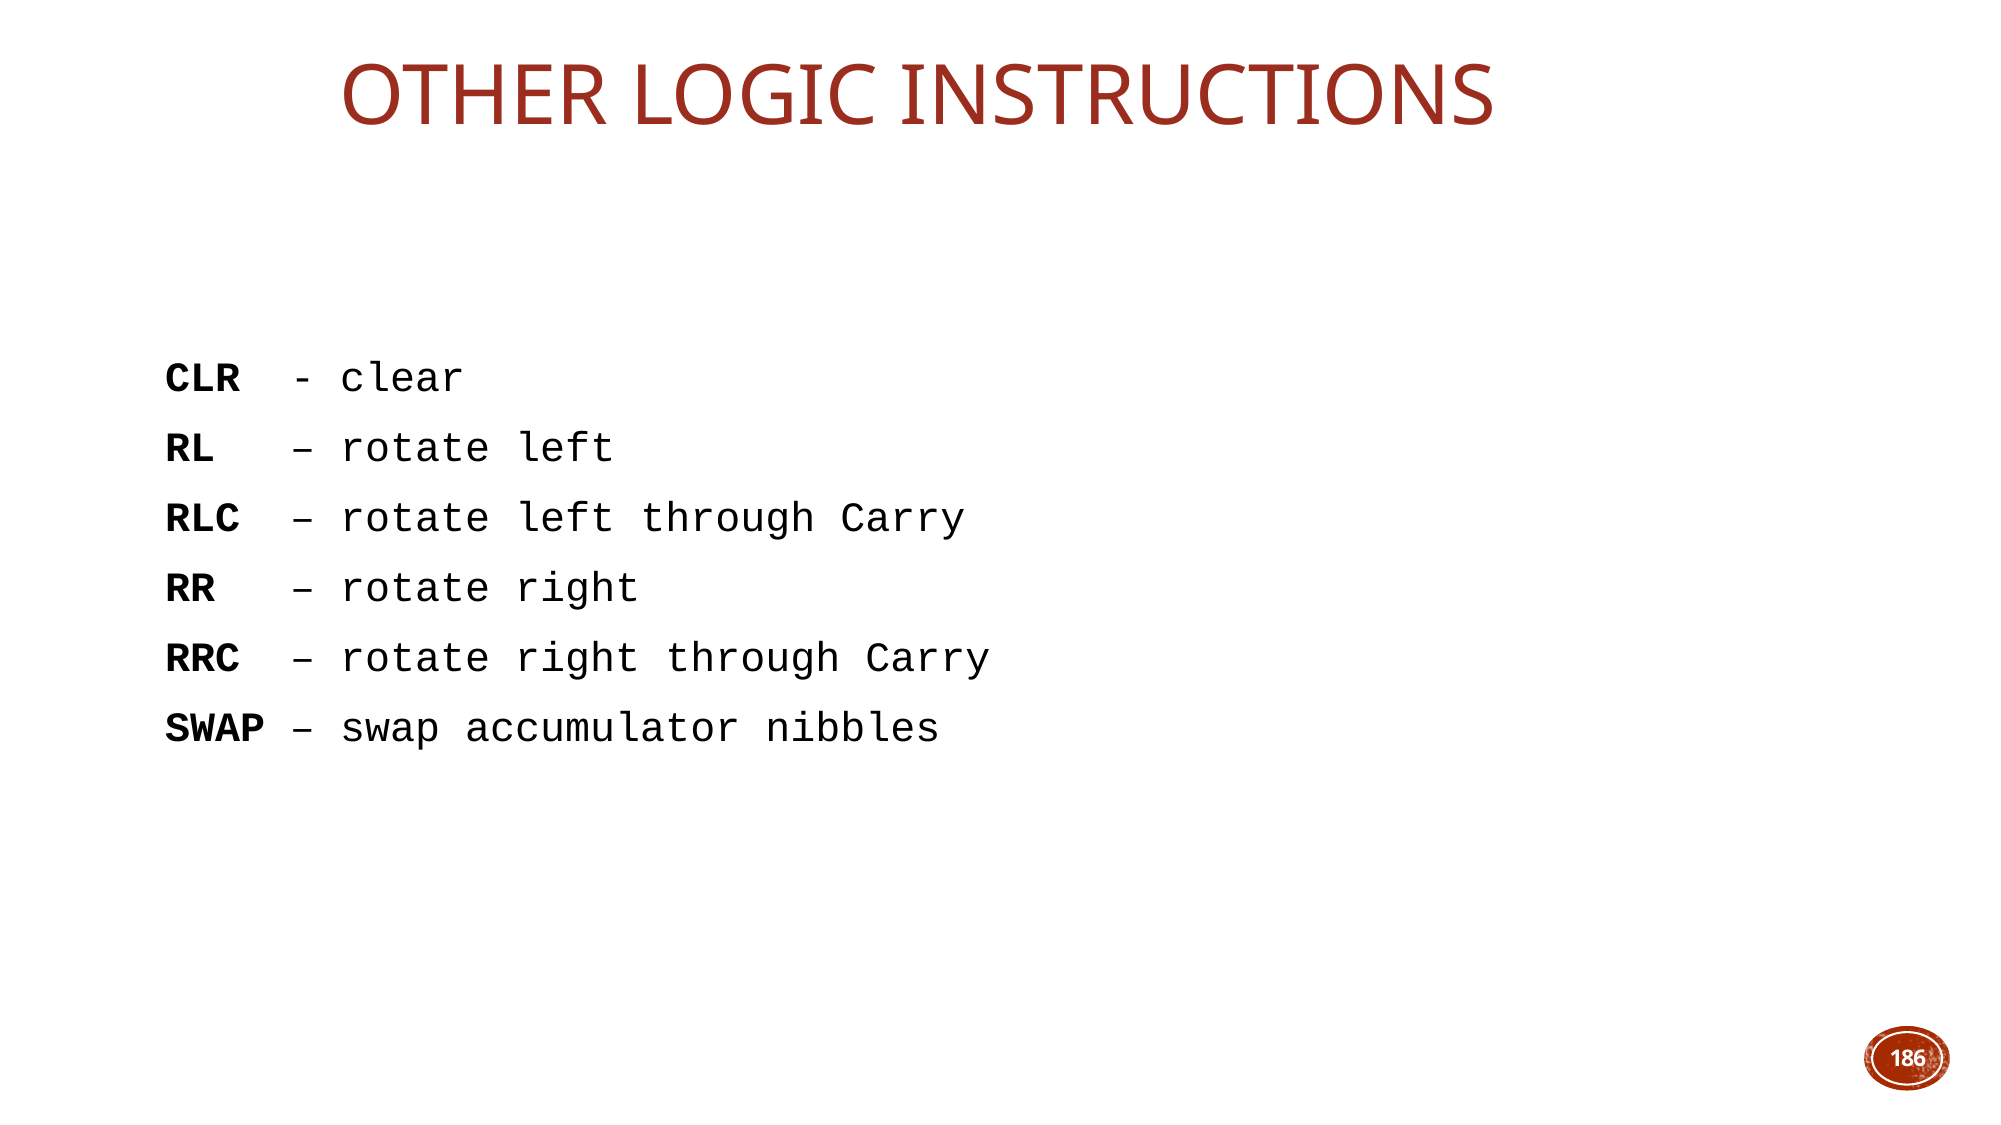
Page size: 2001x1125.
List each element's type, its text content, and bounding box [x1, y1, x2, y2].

slide_number 186 [1855, 1028, 1961, 1089]
list CLR - clear RL – rotate left RLC – rotate left through Carry RR – rotate right RRC – rotate right through Carry SWAP – swap accumulator nibbles [150, 348, 1850, 1013]
title Other Logic Instructions [324, 45, 1675, 233]
